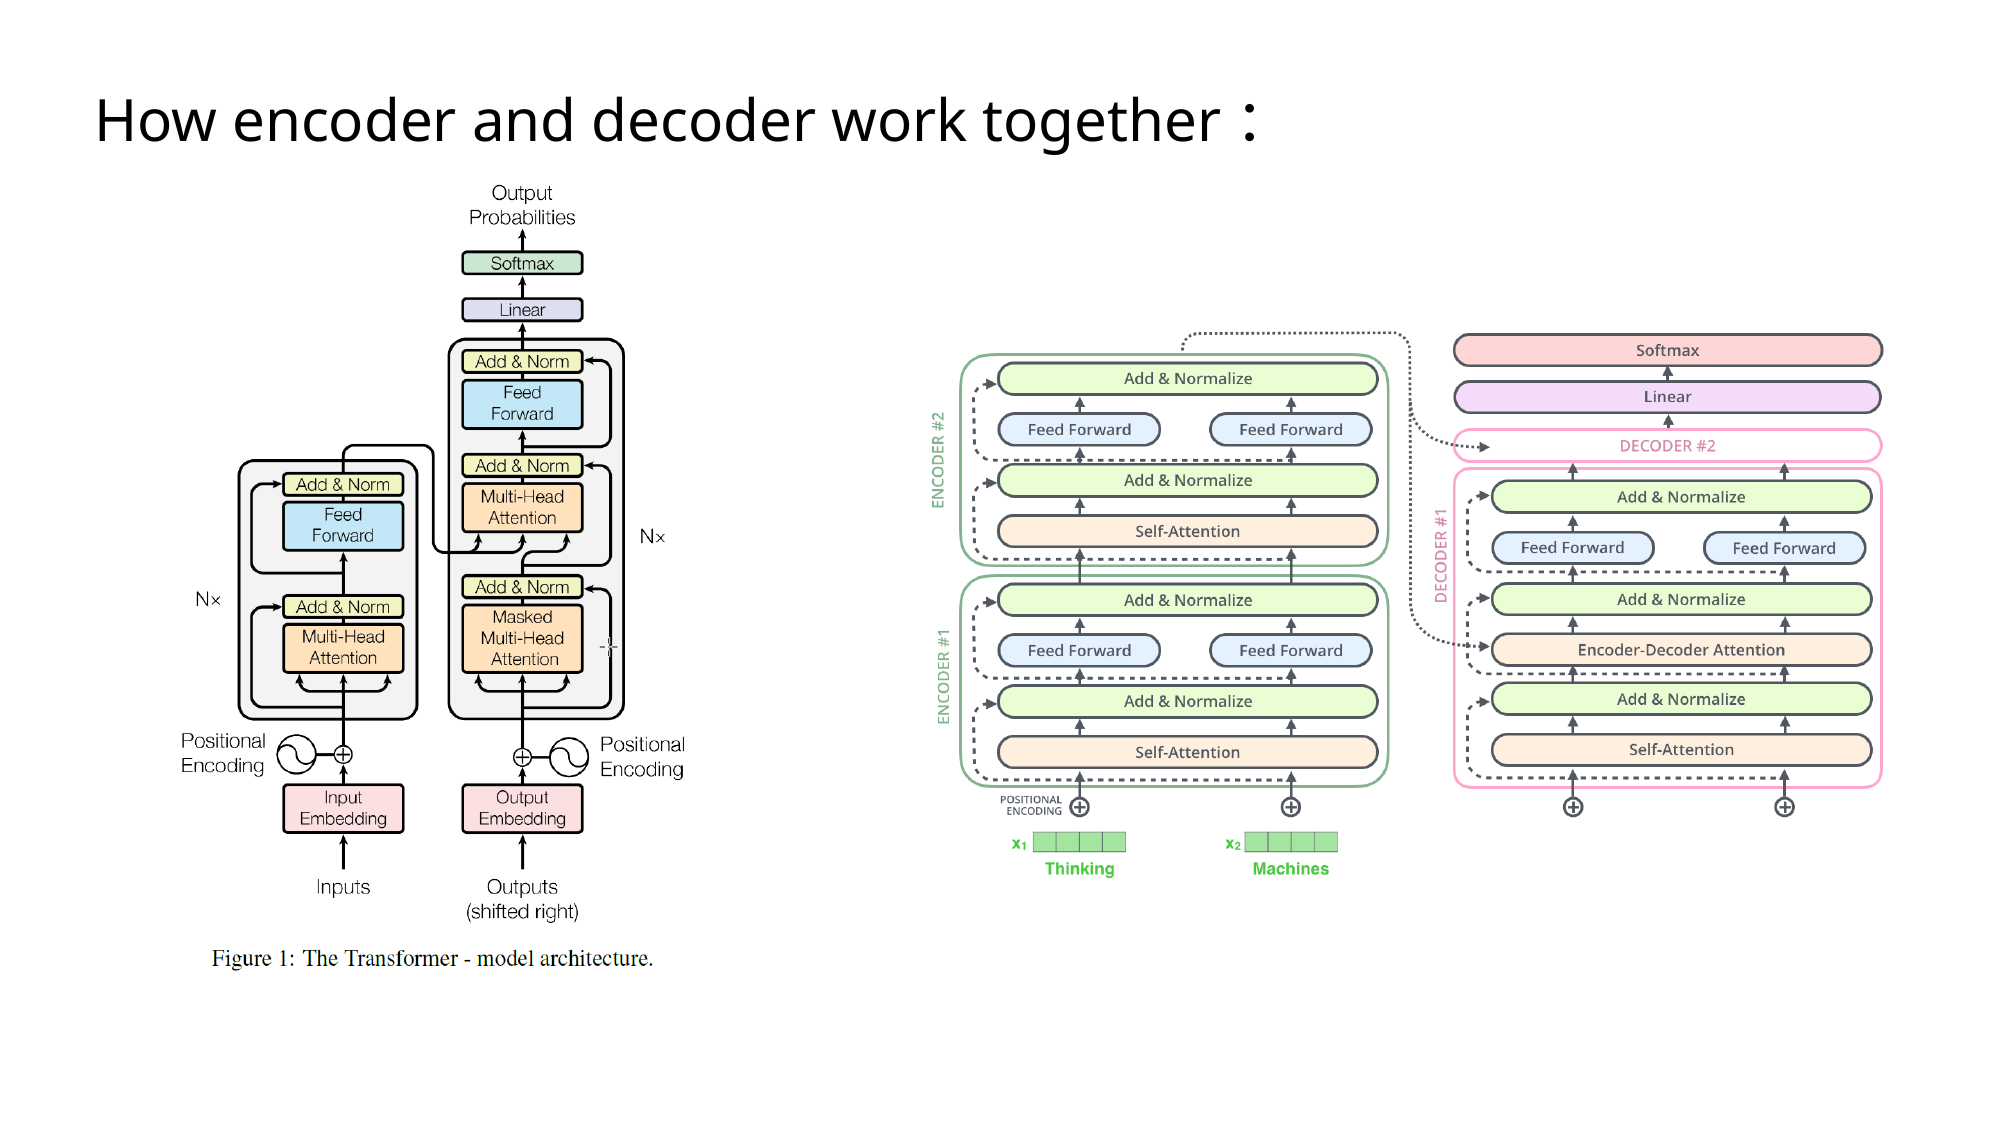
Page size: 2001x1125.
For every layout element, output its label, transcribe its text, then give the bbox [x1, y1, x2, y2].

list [901, 315, 1895, 880]
text_box How encoder and decoder work together： [79, 75, 1309, 231]
picture [56, 173, 828, 973]
